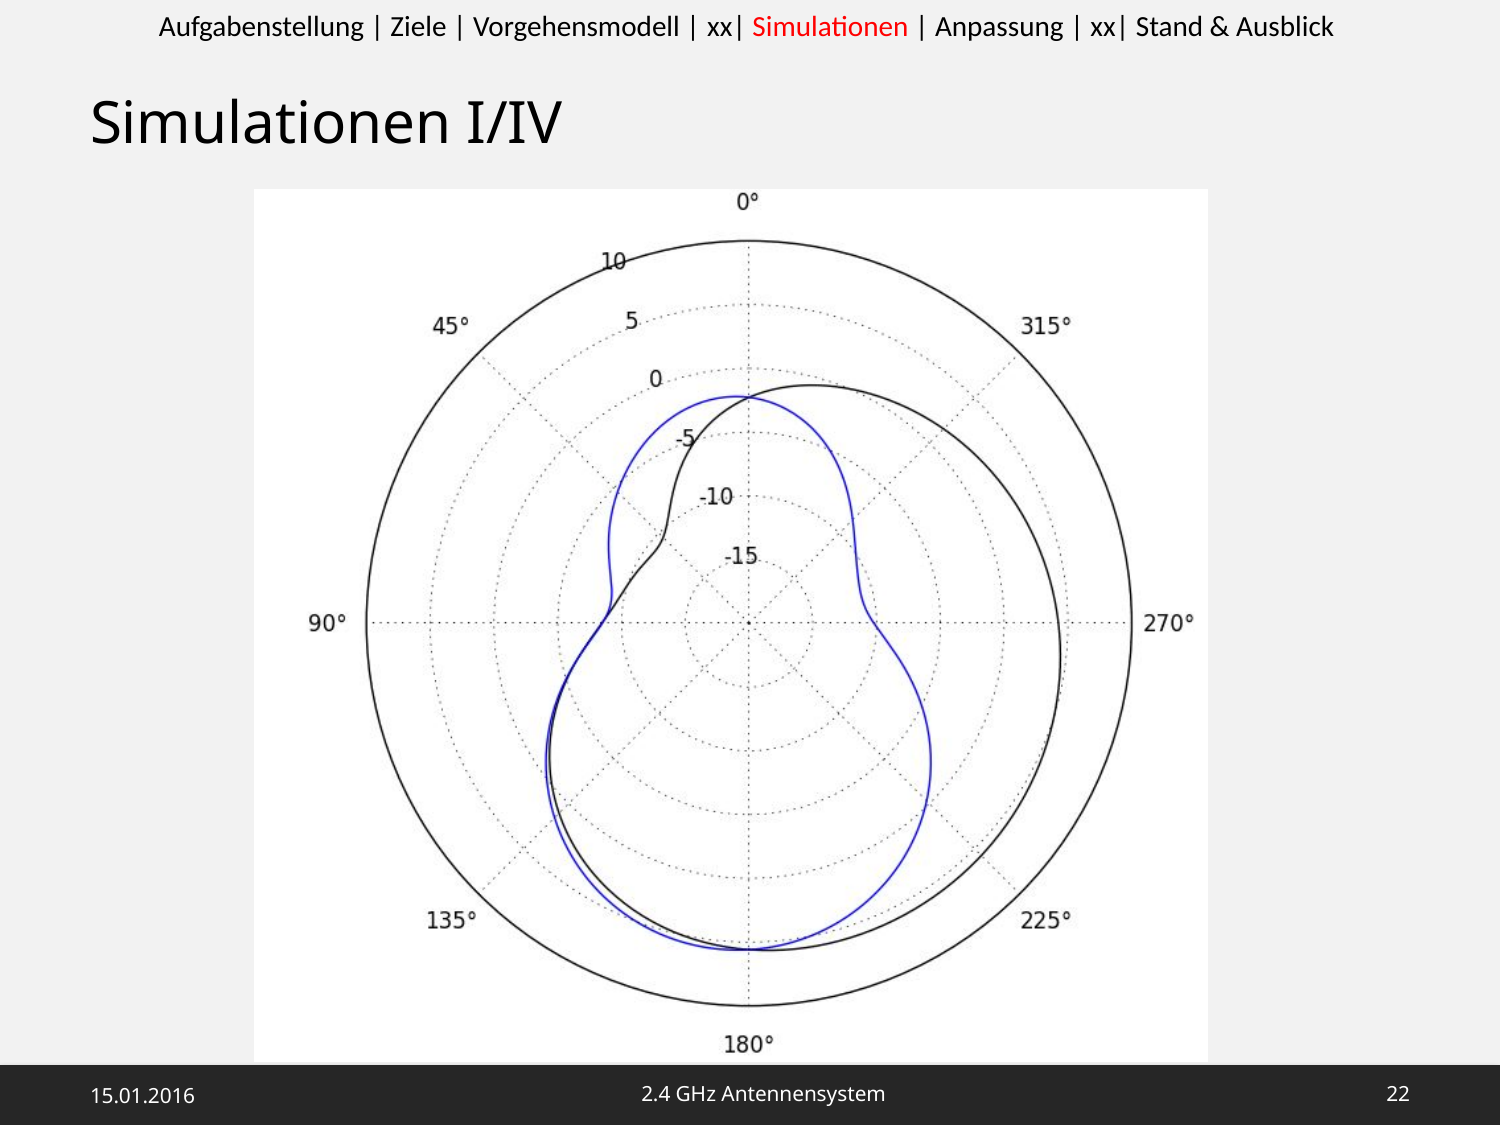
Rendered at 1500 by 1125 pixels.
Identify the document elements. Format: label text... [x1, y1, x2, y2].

title Simulationen I/IV [75, 78, 1425, 165]
slide_number 21 [1213, 1065, 1425, 1125]
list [152, 168, 1209, 1125]
text_box Aufgabenstellung | Ziele | Vorgehensmodell | xx| Simulationen | Anpassung | xx| Stand & Ausblick [0, 0, 1500, 50]
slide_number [75, 1065, 147, 1125]
